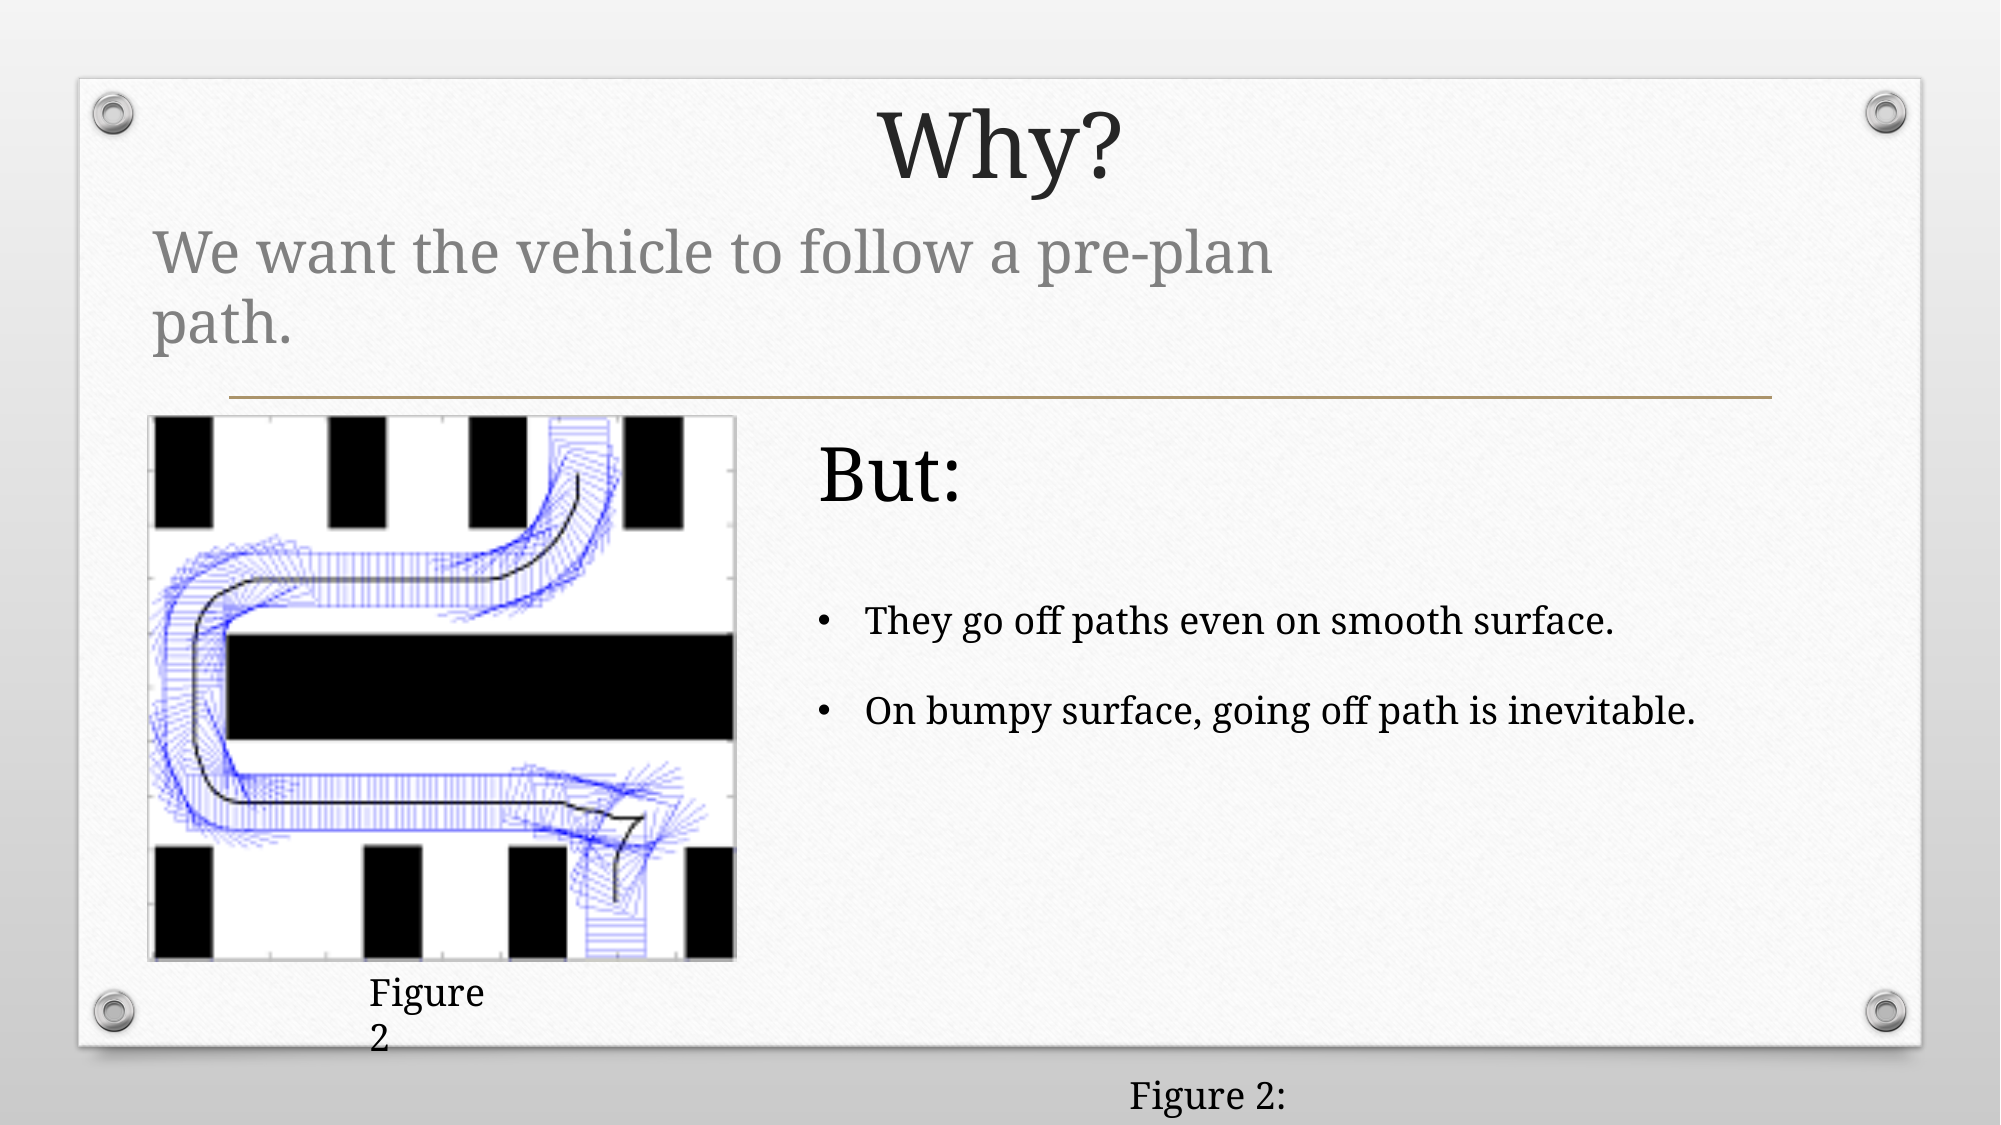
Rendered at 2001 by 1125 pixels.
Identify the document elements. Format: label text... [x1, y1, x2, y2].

picture [0, 0, 2000, 1125]
text_box But: [803, 425, 1463, 529]
text_box They go off paths even on smooth surface. On bumpy surface, going off path is inevitable. [803, 544, 1837, 740]
title Why? [137, 33, 1863, 251]
text_box Figure 2 [354, 963, 530, 1067]
text_box We want the vehicle to follow a pre-plan path. [137, 207, 1337, 363]
text_box Figure 2: http://www.cs.cmu.edu/~maxim/ground.html [1114, 1064, 2000, 1125]
